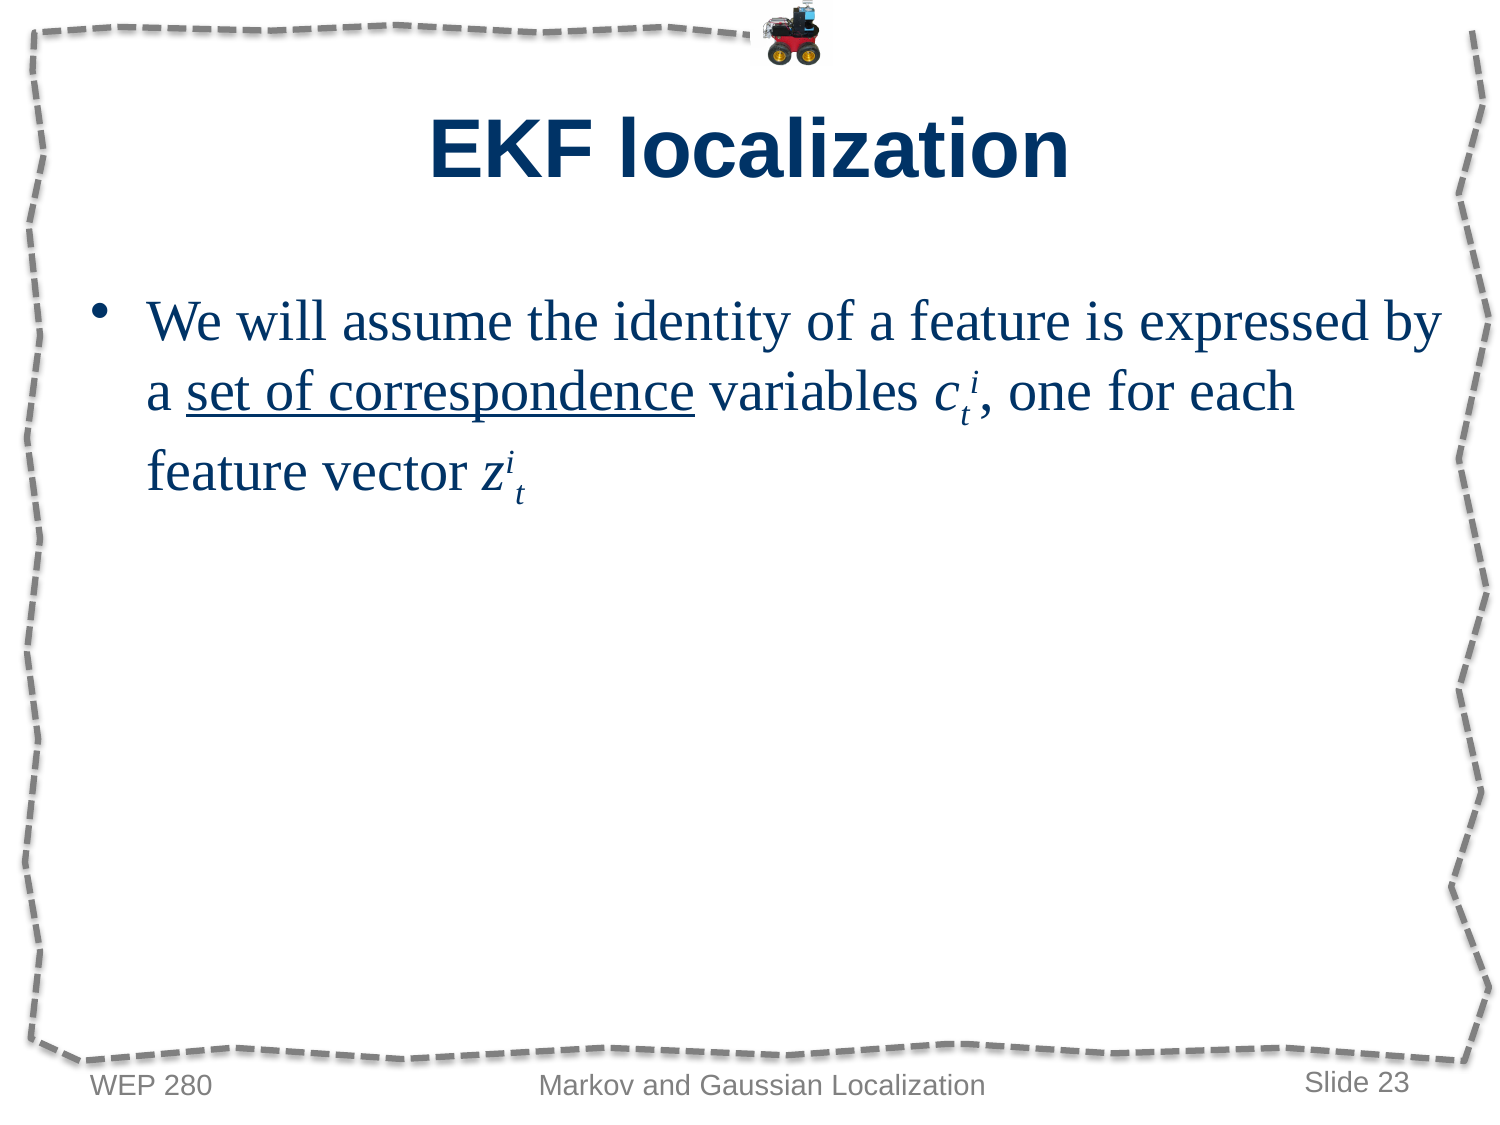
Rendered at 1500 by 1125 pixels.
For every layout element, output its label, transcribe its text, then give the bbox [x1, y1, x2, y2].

footer Markov and Gaussian Localization [512, 1058, 1013, 1103]
title EKF localization [75, 50, 1425, 238]
list We will assume the identity of a feature is expressed by a set of correspondence variables cti, one for each feature vector zit [75, 275, 1463, 500]
slide_number Slide 23 [1074, 1058, 1426, 1103]
slide_number WEP 280 [75, 1058, 425, 1103]
picture [750, 0, 833, 50]
